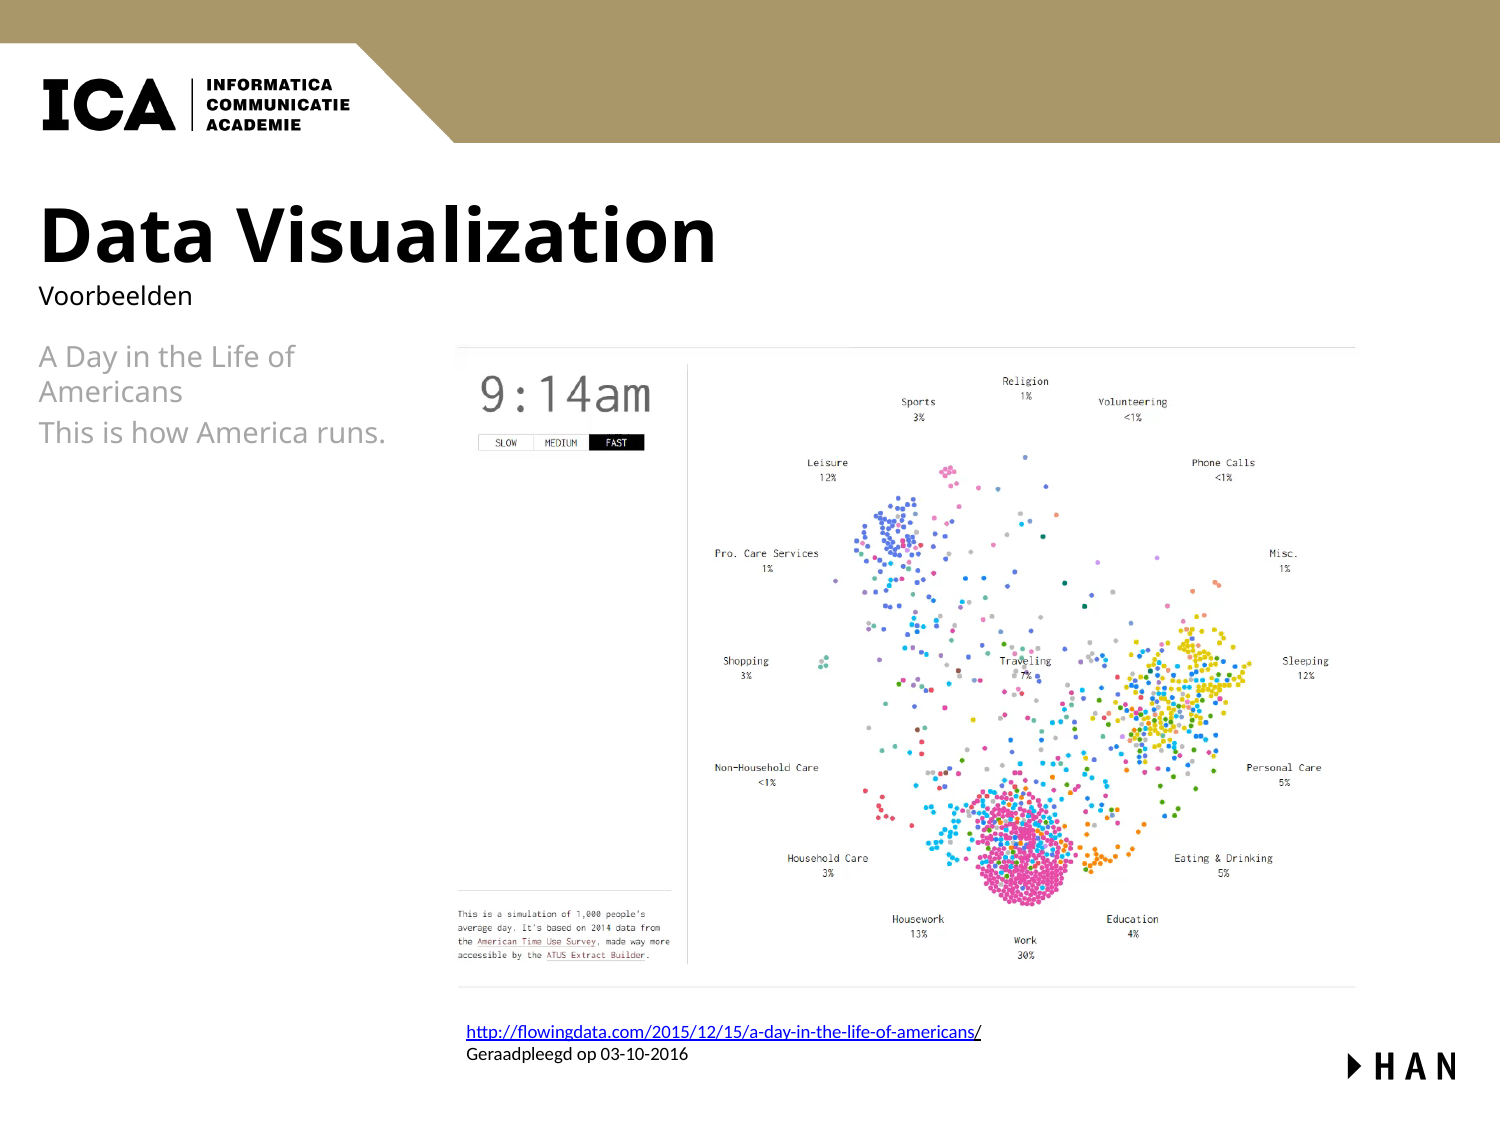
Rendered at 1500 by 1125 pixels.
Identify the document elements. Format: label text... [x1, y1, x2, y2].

list Voorbeelden [23, 272, 1455, 319]
text_box http://flowingdata.com/2015/12/15/a-day-in-the-life-of-americans/ Geraadpleegd op 03-10-2016 [451, 996, 1001, 1072]
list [453, 343, 1456, 990]
list A Day in the Life of Americans This is how America runs. [23, 330, 428, 1040]
title Data Visualization [23, 179, 1455, 272]
